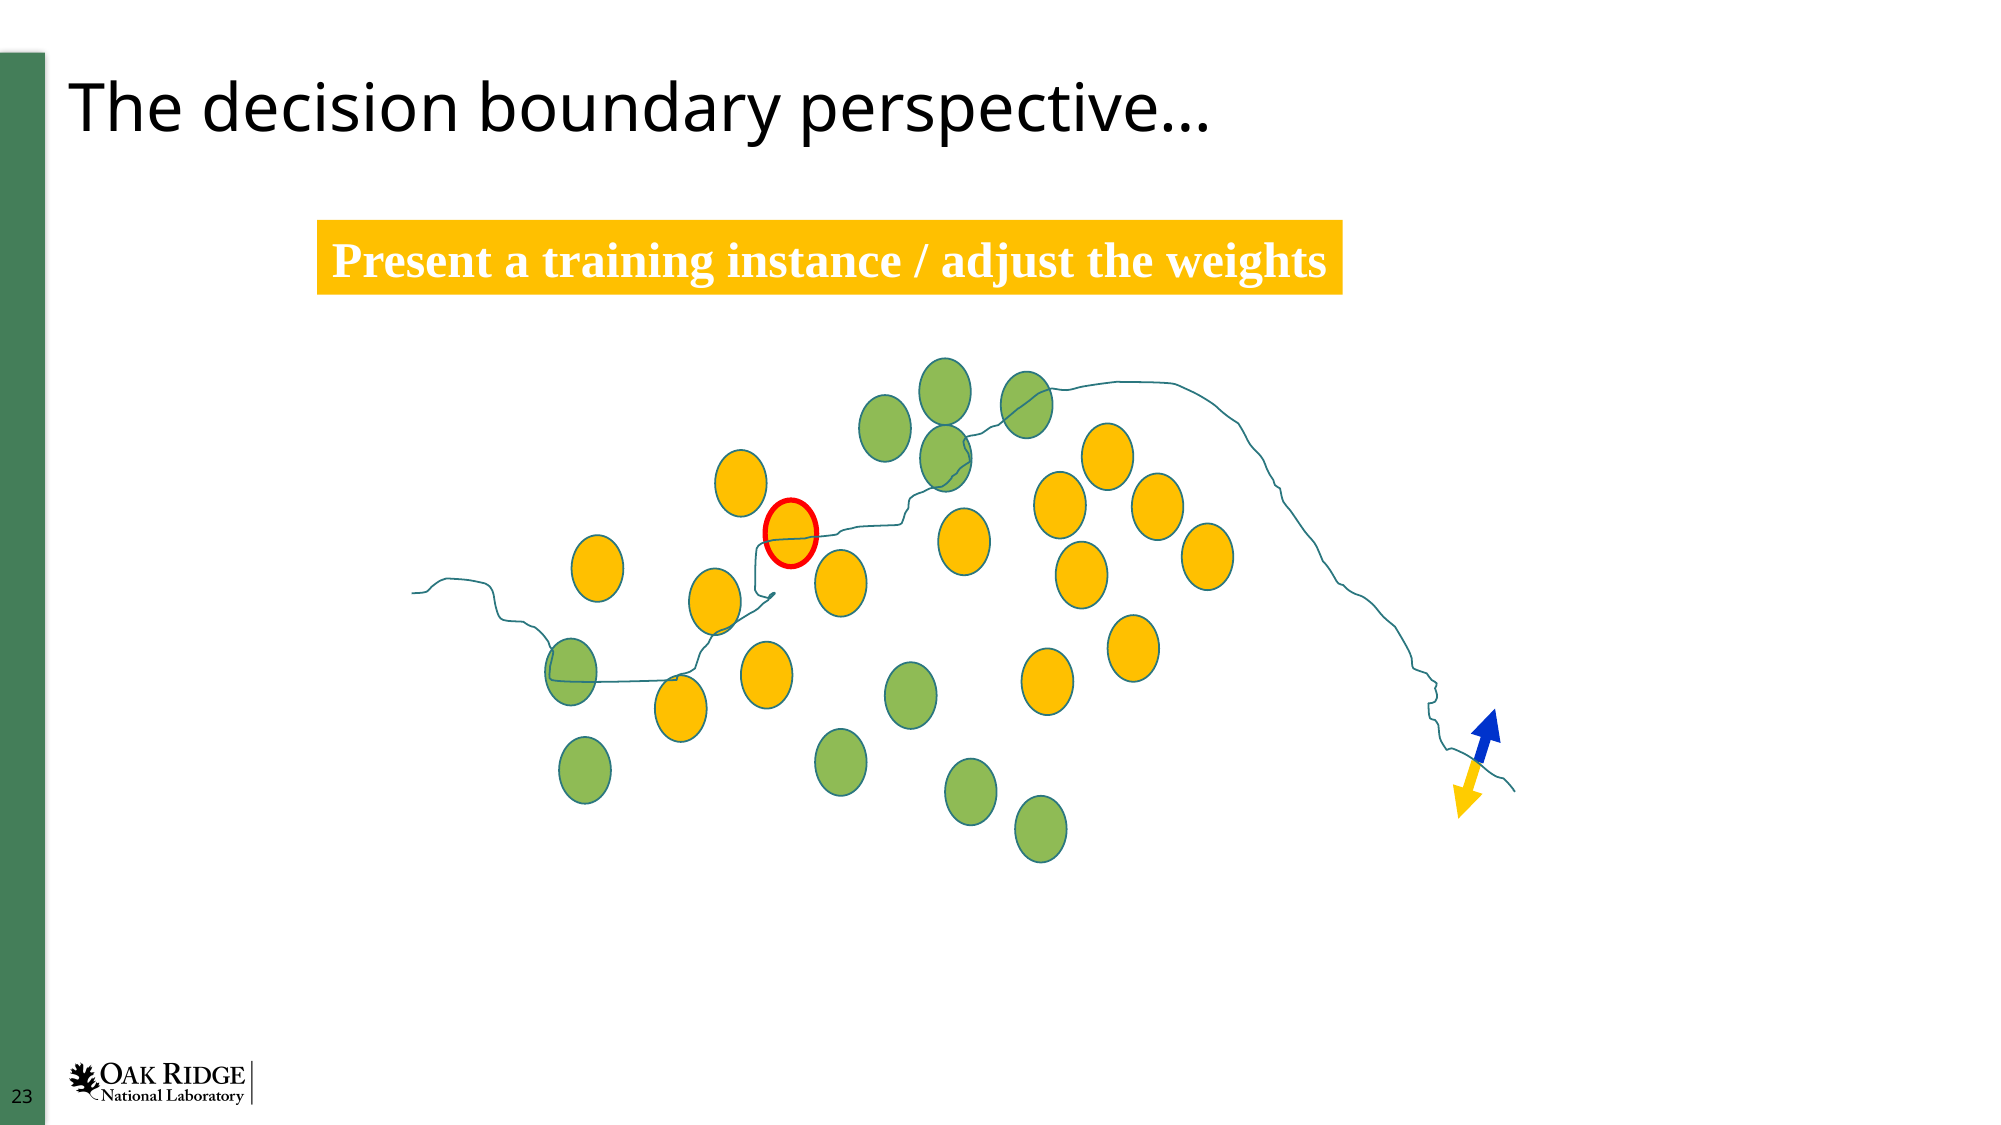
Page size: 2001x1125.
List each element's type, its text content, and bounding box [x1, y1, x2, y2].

text_box [1027, 705, 1062, 716]
text_box [764, 499, 818, 541]
text_box [918, 357, 972, 426]
text_box [944, 757, 998, 827]
text_box [653, 675, 708, 743]
text_box [814, 728, 868, 797]
text_box Present a training instance / adjust the weights [317, 219, 1343, 295]
title The decision boundary perspective… [53, 66, 1937, 155]
text_box [688, 567, 742, 636]
text_box [858, 394, 912, 463]
text_box [999, 370, 1050, 420]
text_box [1478, 708, 1496, 763]
text_box [714, 449, 768, 518]
text_box [1014, 794, 1068, 864]
text_box [919, 425, 968, 487]
text_box [558, 736, 612, 805]
text_box [411, 380, 1516, 793]
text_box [1458, 761, 1477, 819]
text_box [740, 654, 794, 710]
picture [66, 1058, 255, 1108]
text_box [544, 650, 597, 707]
text_box [570, 534, 625, 603]
text_box [883, 679, 938, 730]
